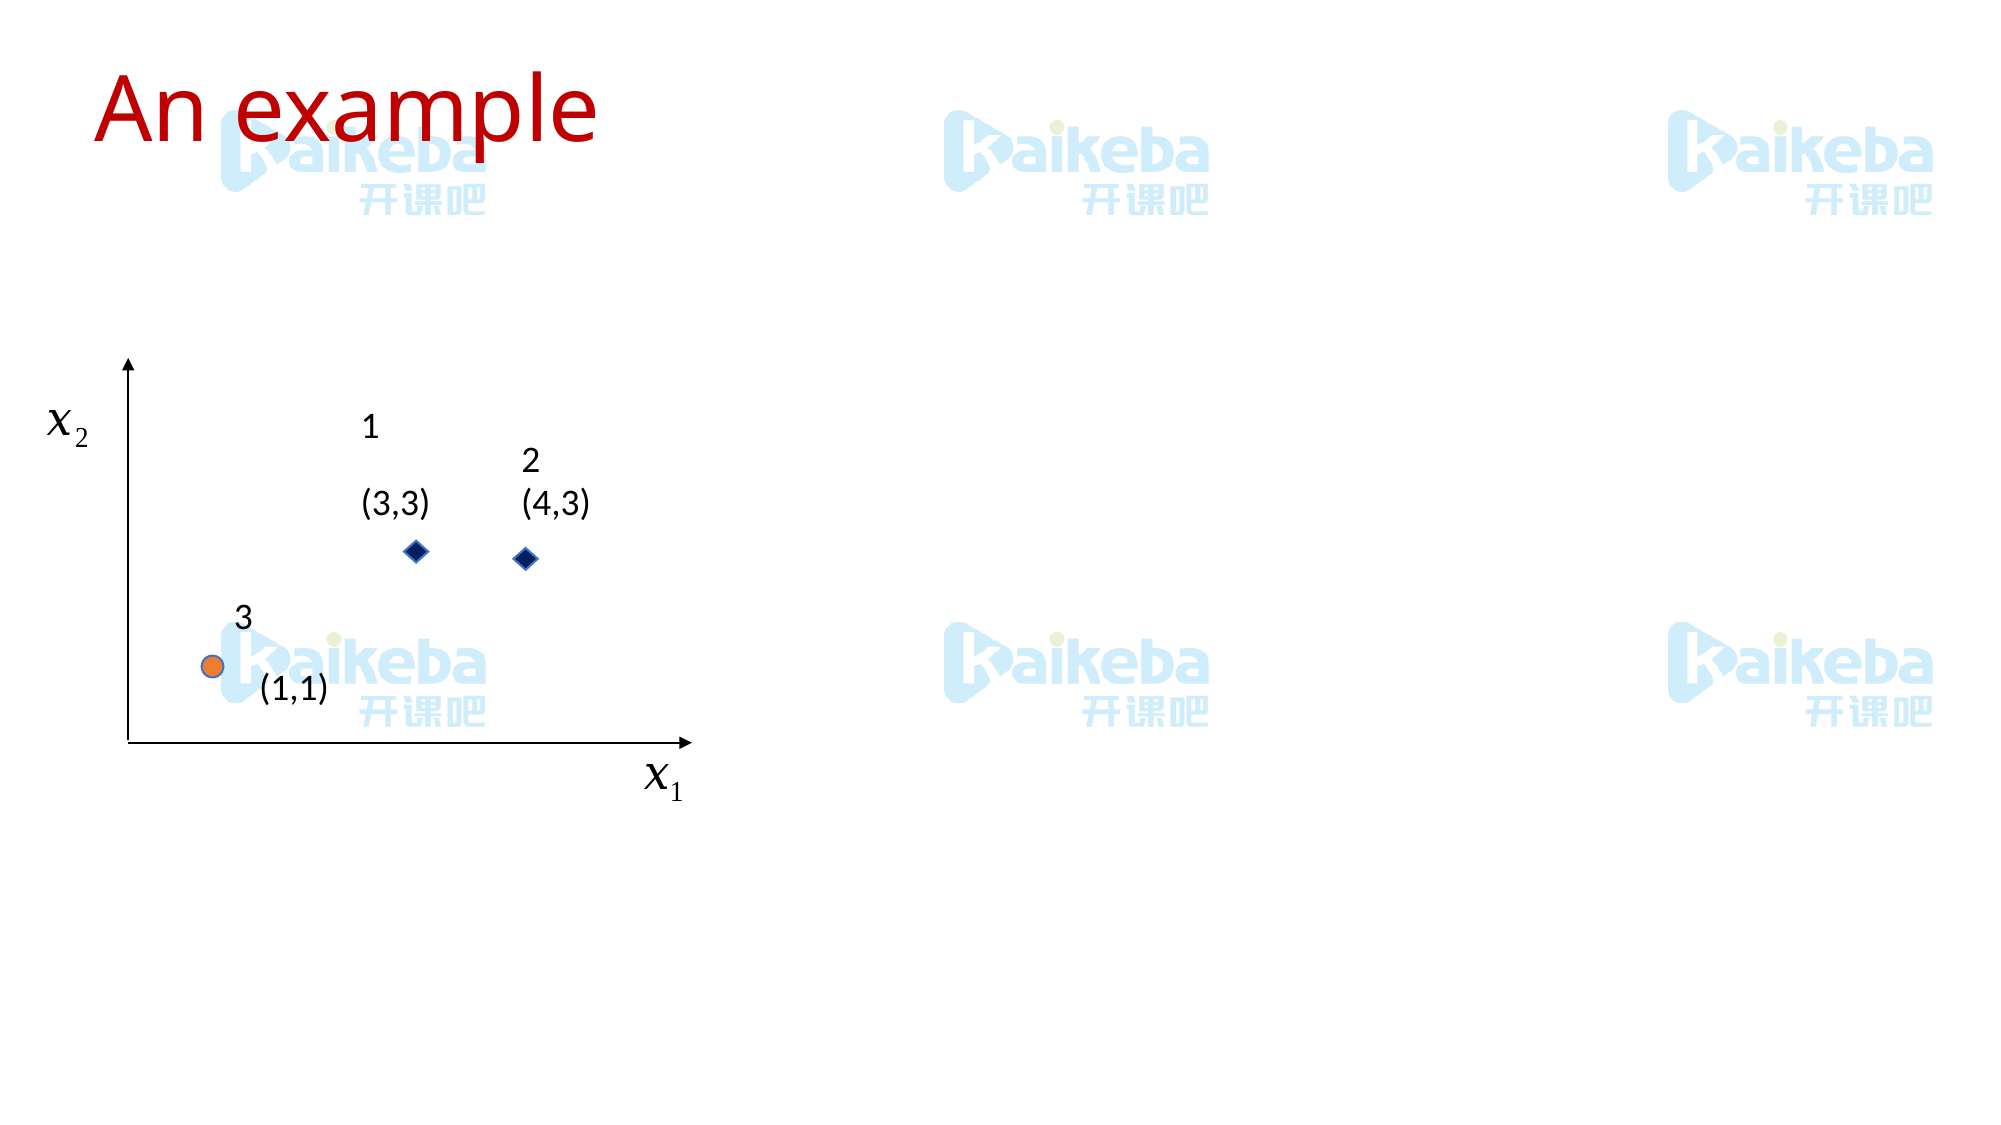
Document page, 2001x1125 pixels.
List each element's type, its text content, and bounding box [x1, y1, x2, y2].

title An example [86, 2, 1813, 221]
text_box (3,3) [353, 470, 448, 531]
text_box [403, 540, 429, 563]
text_box [201, 655, 224, 678]
text_box (4,3) [513, 488, 608, 531]
text_box 2 [513, 427, 609, 488]
text_box 3 [226, 584, 321, 645]
text_box [513, 547, 538, 570]
text_box 1 [353, 393, 448, 454]
text_box (1,1) [251, 655, 354, 716]
